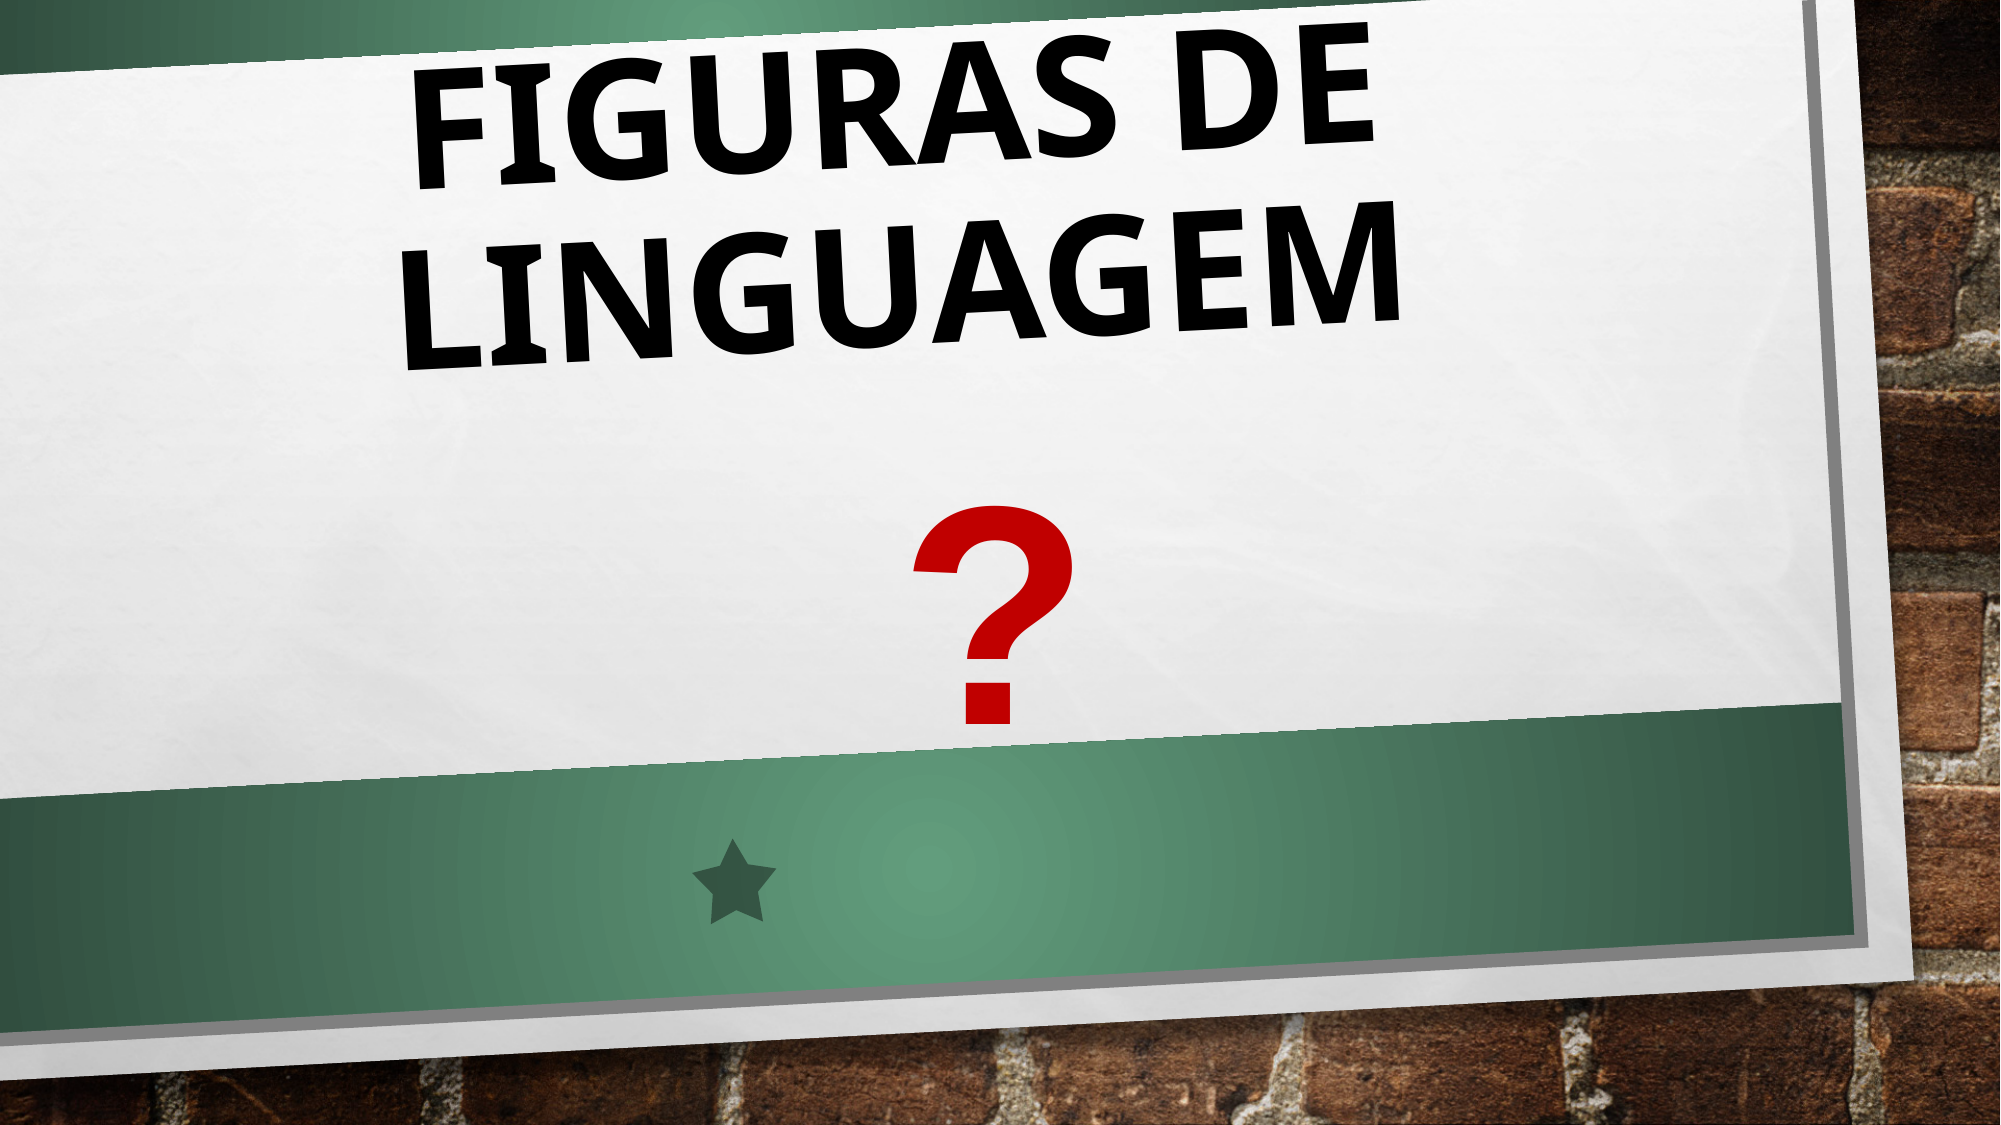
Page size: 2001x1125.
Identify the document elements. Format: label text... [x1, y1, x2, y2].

title Figuras de linguagem [48, 48, 1749, 432]
text_box ? [380, 404, 1611, 795]
picture [0, 0, 2000, 1125]
